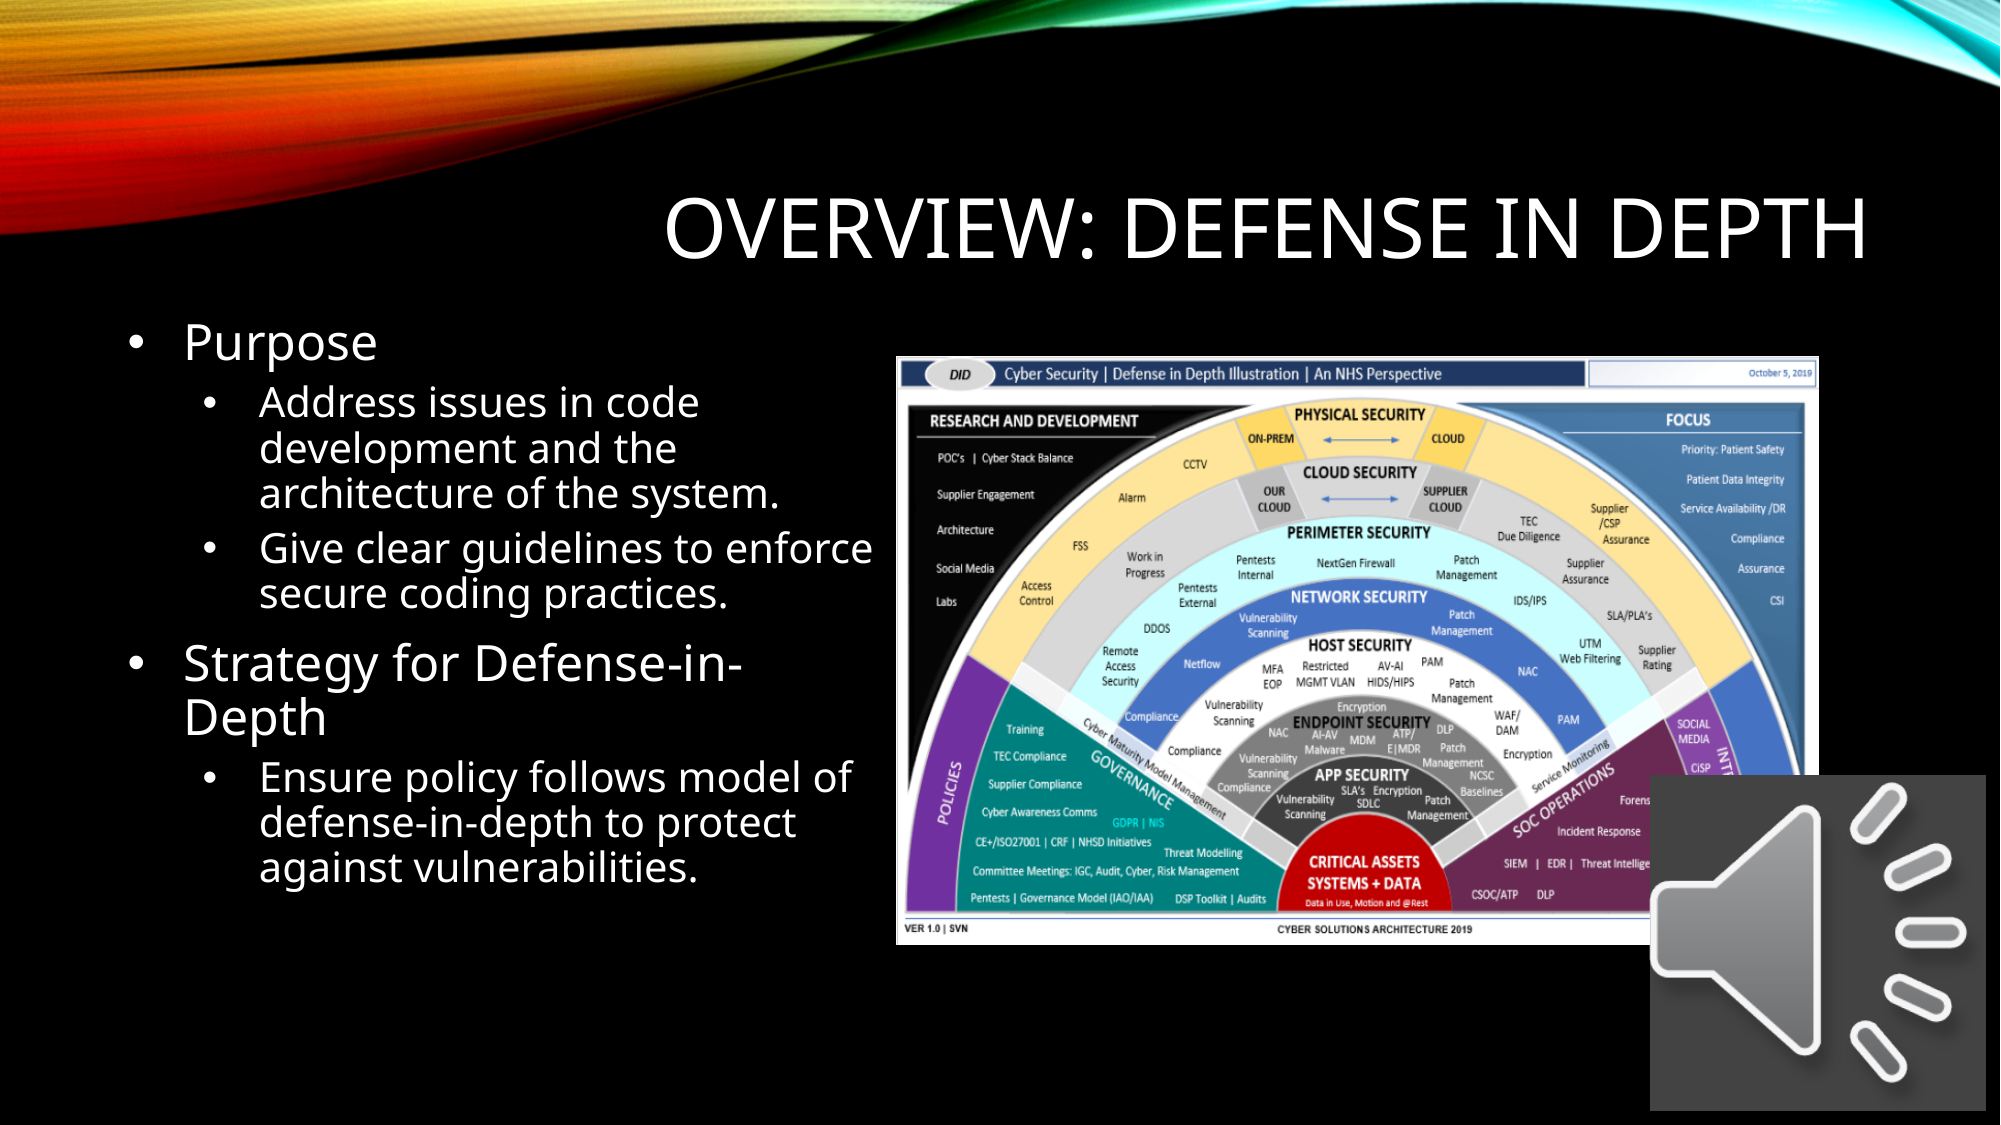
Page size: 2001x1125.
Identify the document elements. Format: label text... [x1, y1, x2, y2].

picture [896, 356, 1987, 1112]
title OVERVIEW: DEFENSE IN DEPTH [474, 125, 1888, 338]
list Purpose Address issues in code development and the architecture of the system. Give clear guidelines to enforce secure coding practices. Strategy for Defense-in-Depth Ensure policy follows model of defense-in-depth to protect against vulnerabilities. [112, 310, 897, 1081]
picture [0, 0, 2000, 237]
